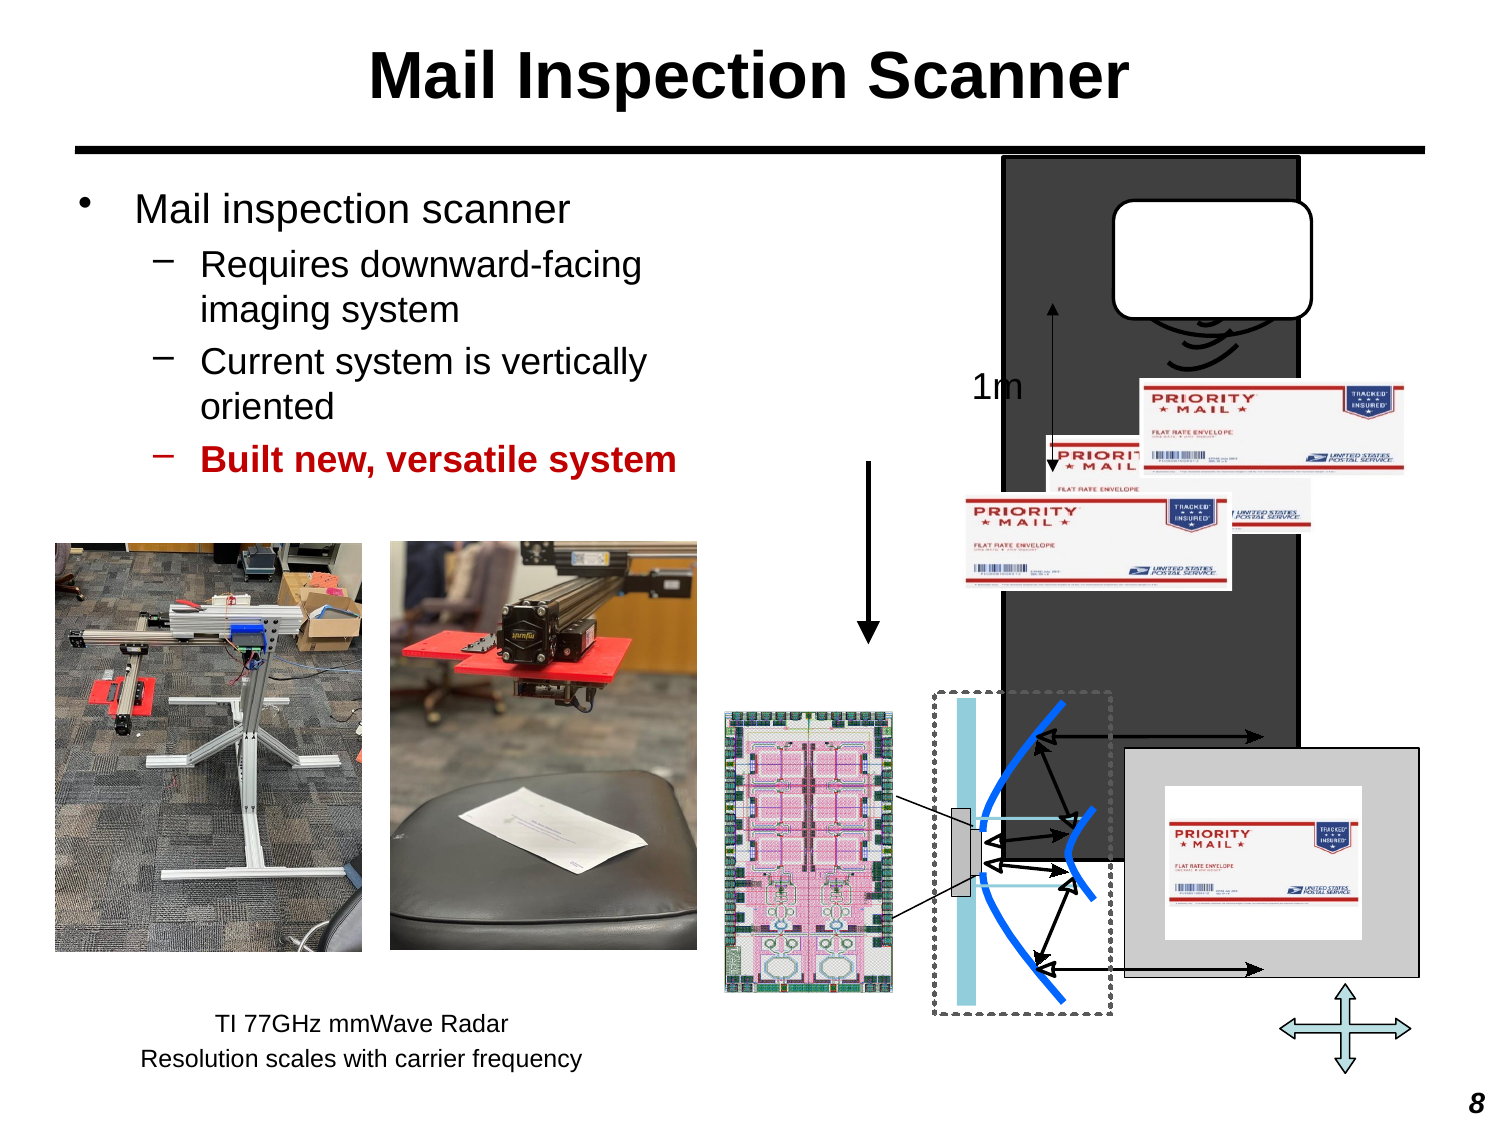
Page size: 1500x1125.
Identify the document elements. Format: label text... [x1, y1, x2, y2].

text_box Mail inspection scanner Requires downward-facing imaging system Current system is vertically oriented Built new, versatile system [63, 174, 770, 547]
text_box TI 77GHz mmWave Radar Resolution scales with carrier frequency [121, 999, 603, 1095]
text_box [723, 690, 1419, 1074]
text_box Mail Inspection Scanner [37, 24, 1463, 163]
picture [389, 541, 697, 950]
picture [55, 543, 363, 953]
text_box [868, 156, 1411, 689]
